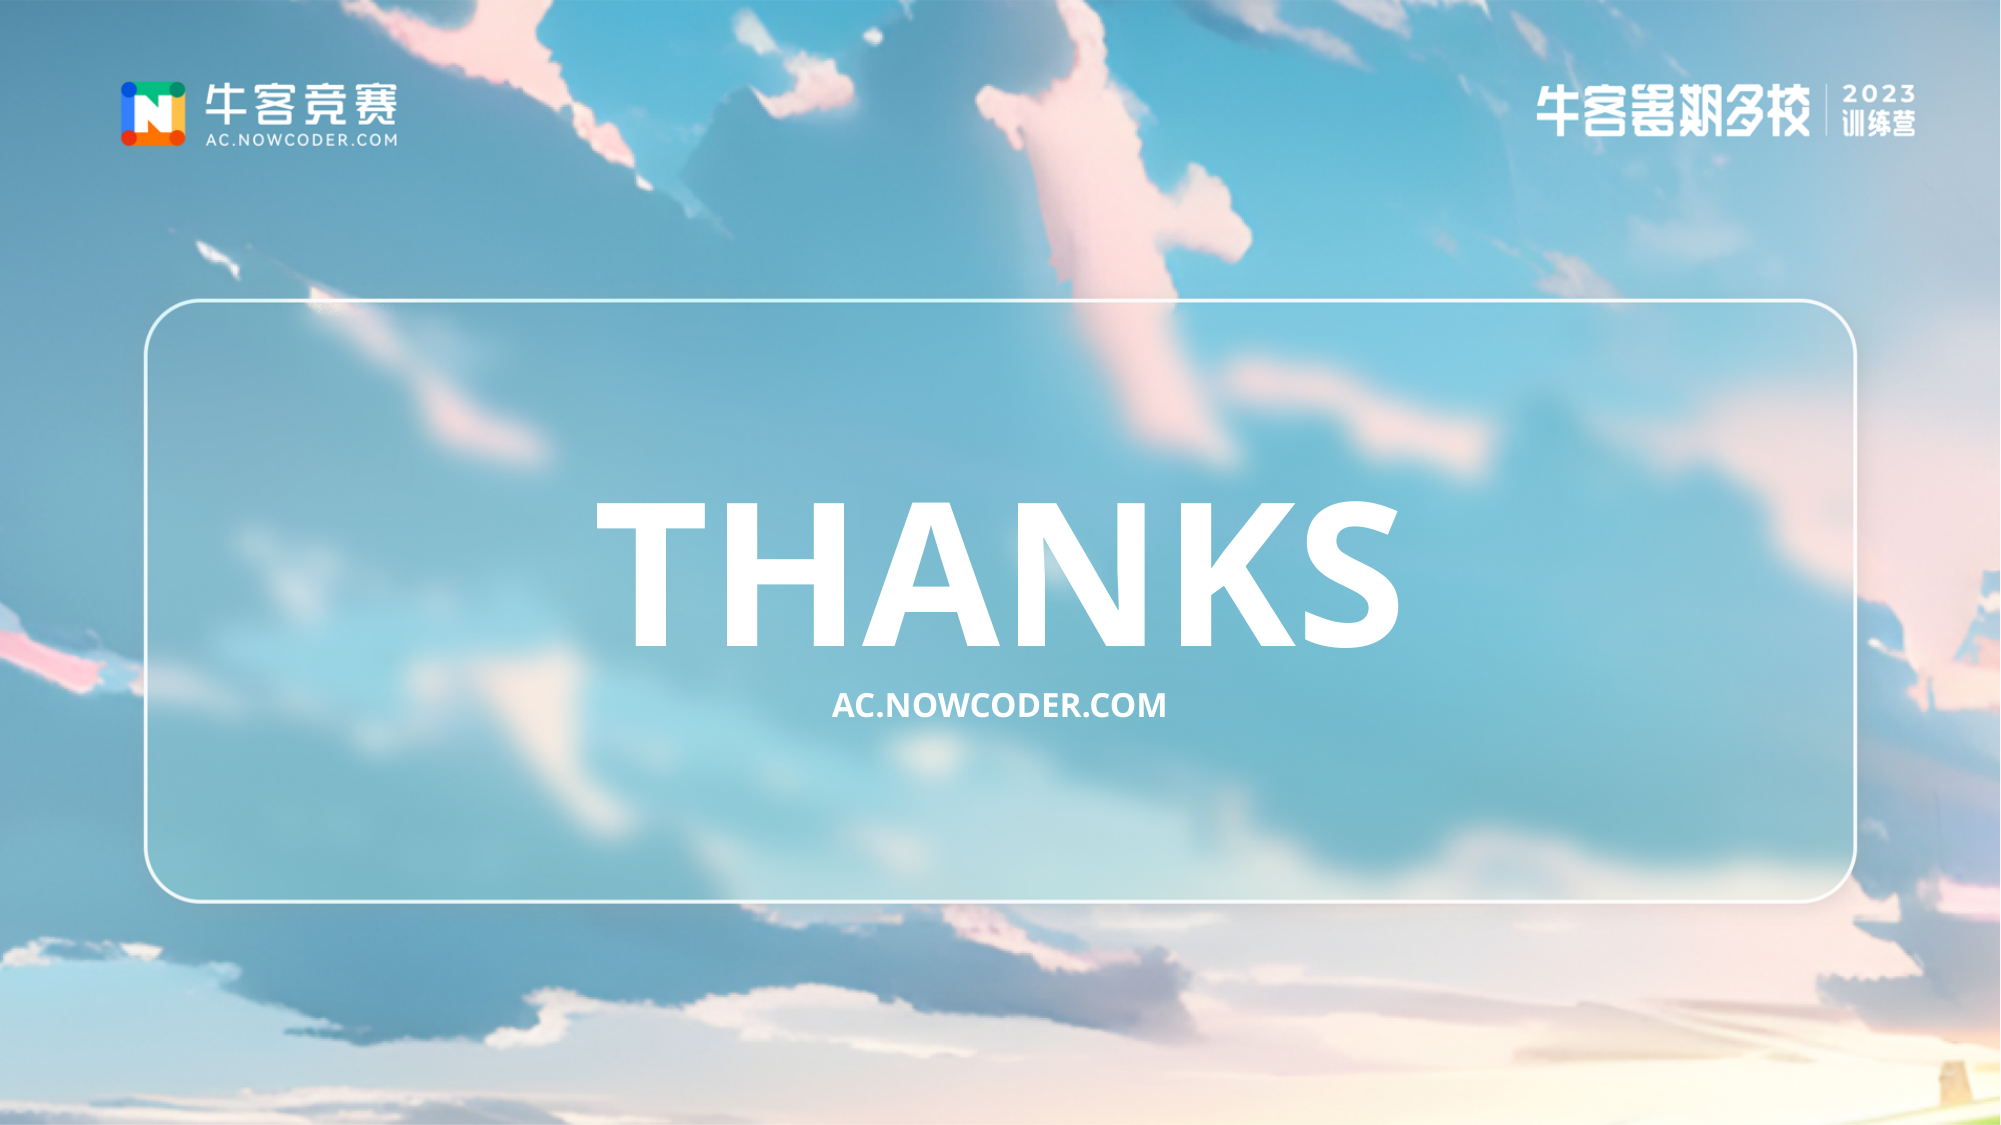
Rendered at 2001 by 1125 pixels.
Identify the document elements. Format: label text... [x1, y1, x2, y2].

picture [0, 0, 2001, 1125]
text_box AC.NOWCODER.COM [817, 676, 1183, 732]
text_box THANKS [578, 439, 1421, 695]
